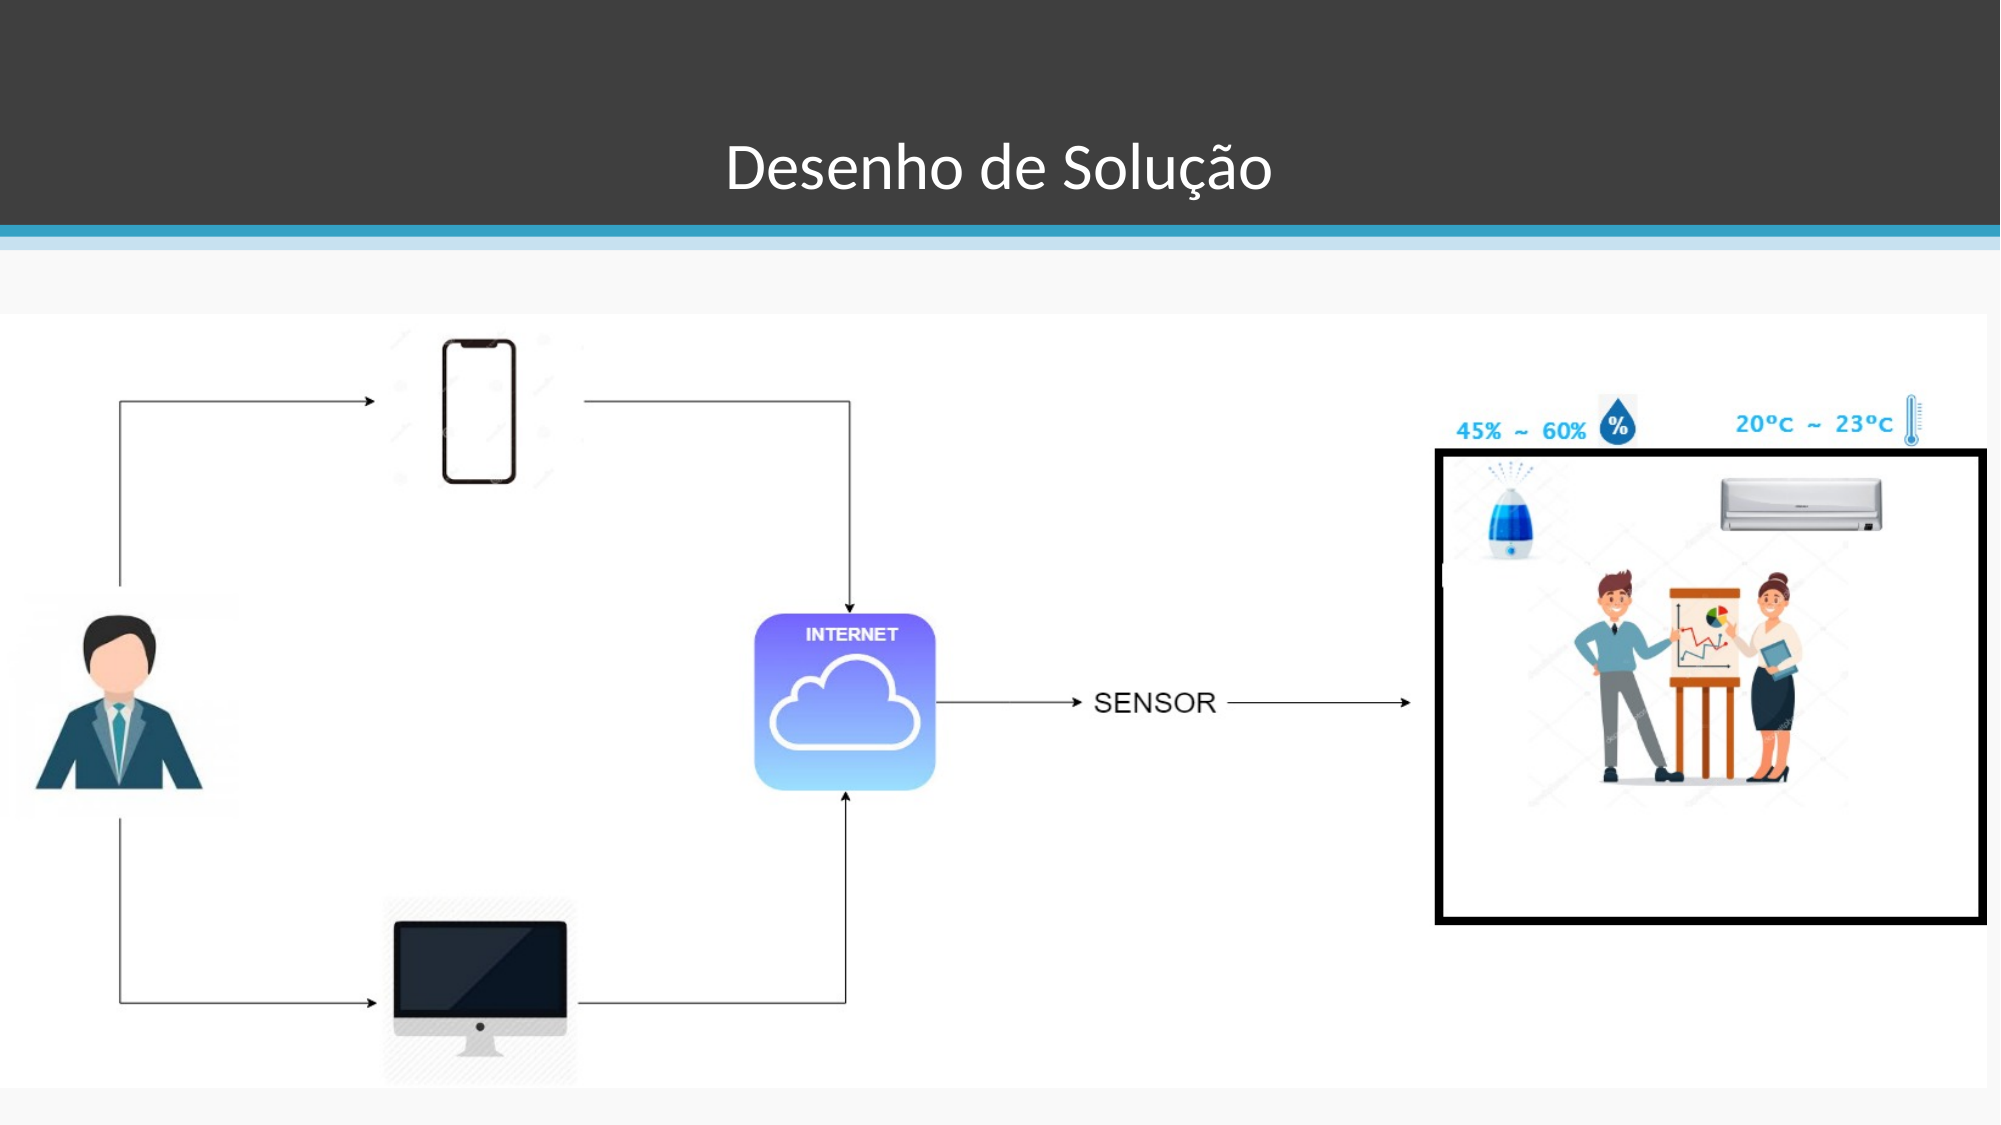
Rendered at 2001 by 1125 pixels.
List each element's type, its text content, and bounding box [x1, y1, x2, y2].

picture [0, 314, 1988, 1089]
title Desenho de Solução [212, 41, 1788, 212]
